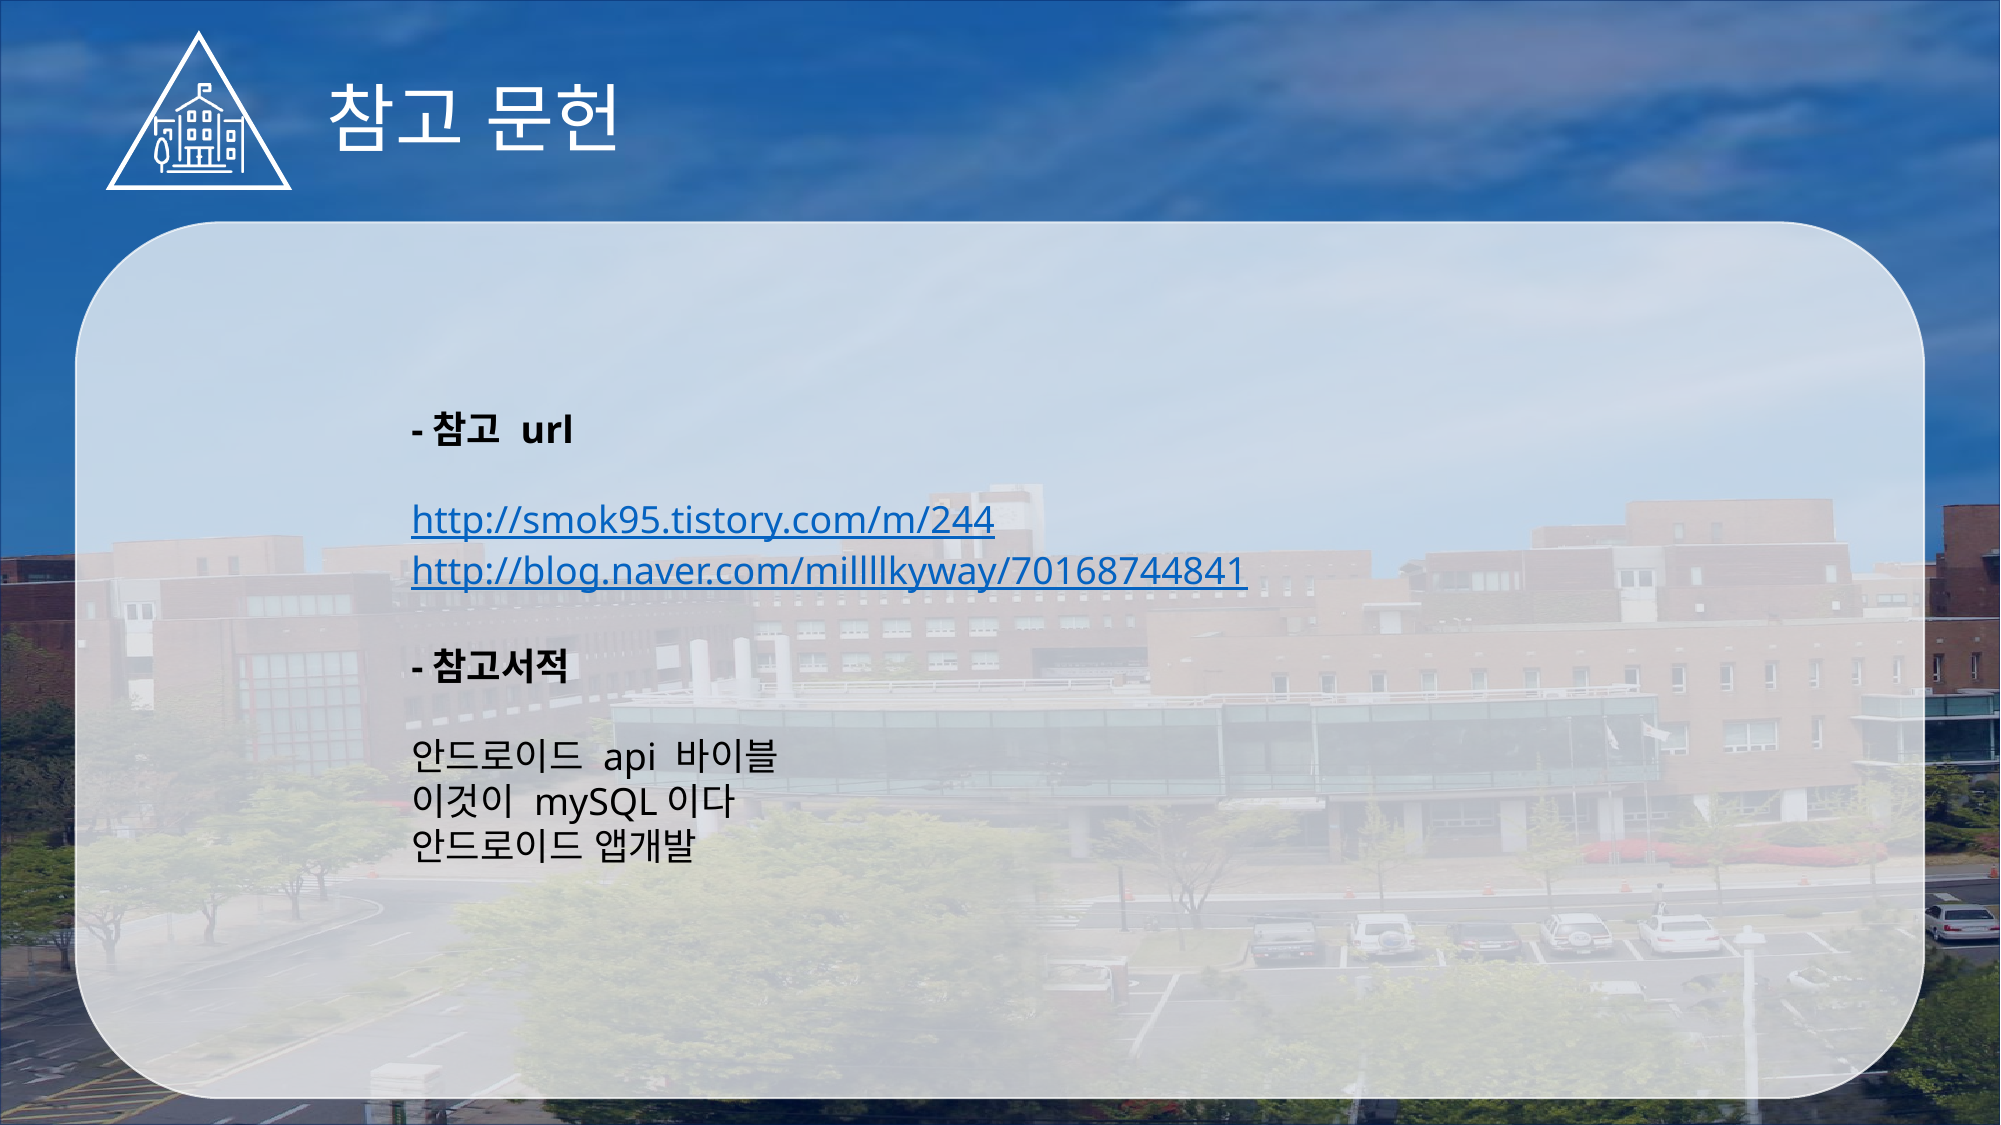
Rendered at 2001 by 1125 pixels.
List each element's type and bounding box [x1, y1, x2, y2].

picture [0, 0, 2000, 1125]
text_box [109, 34, 289, 188]
